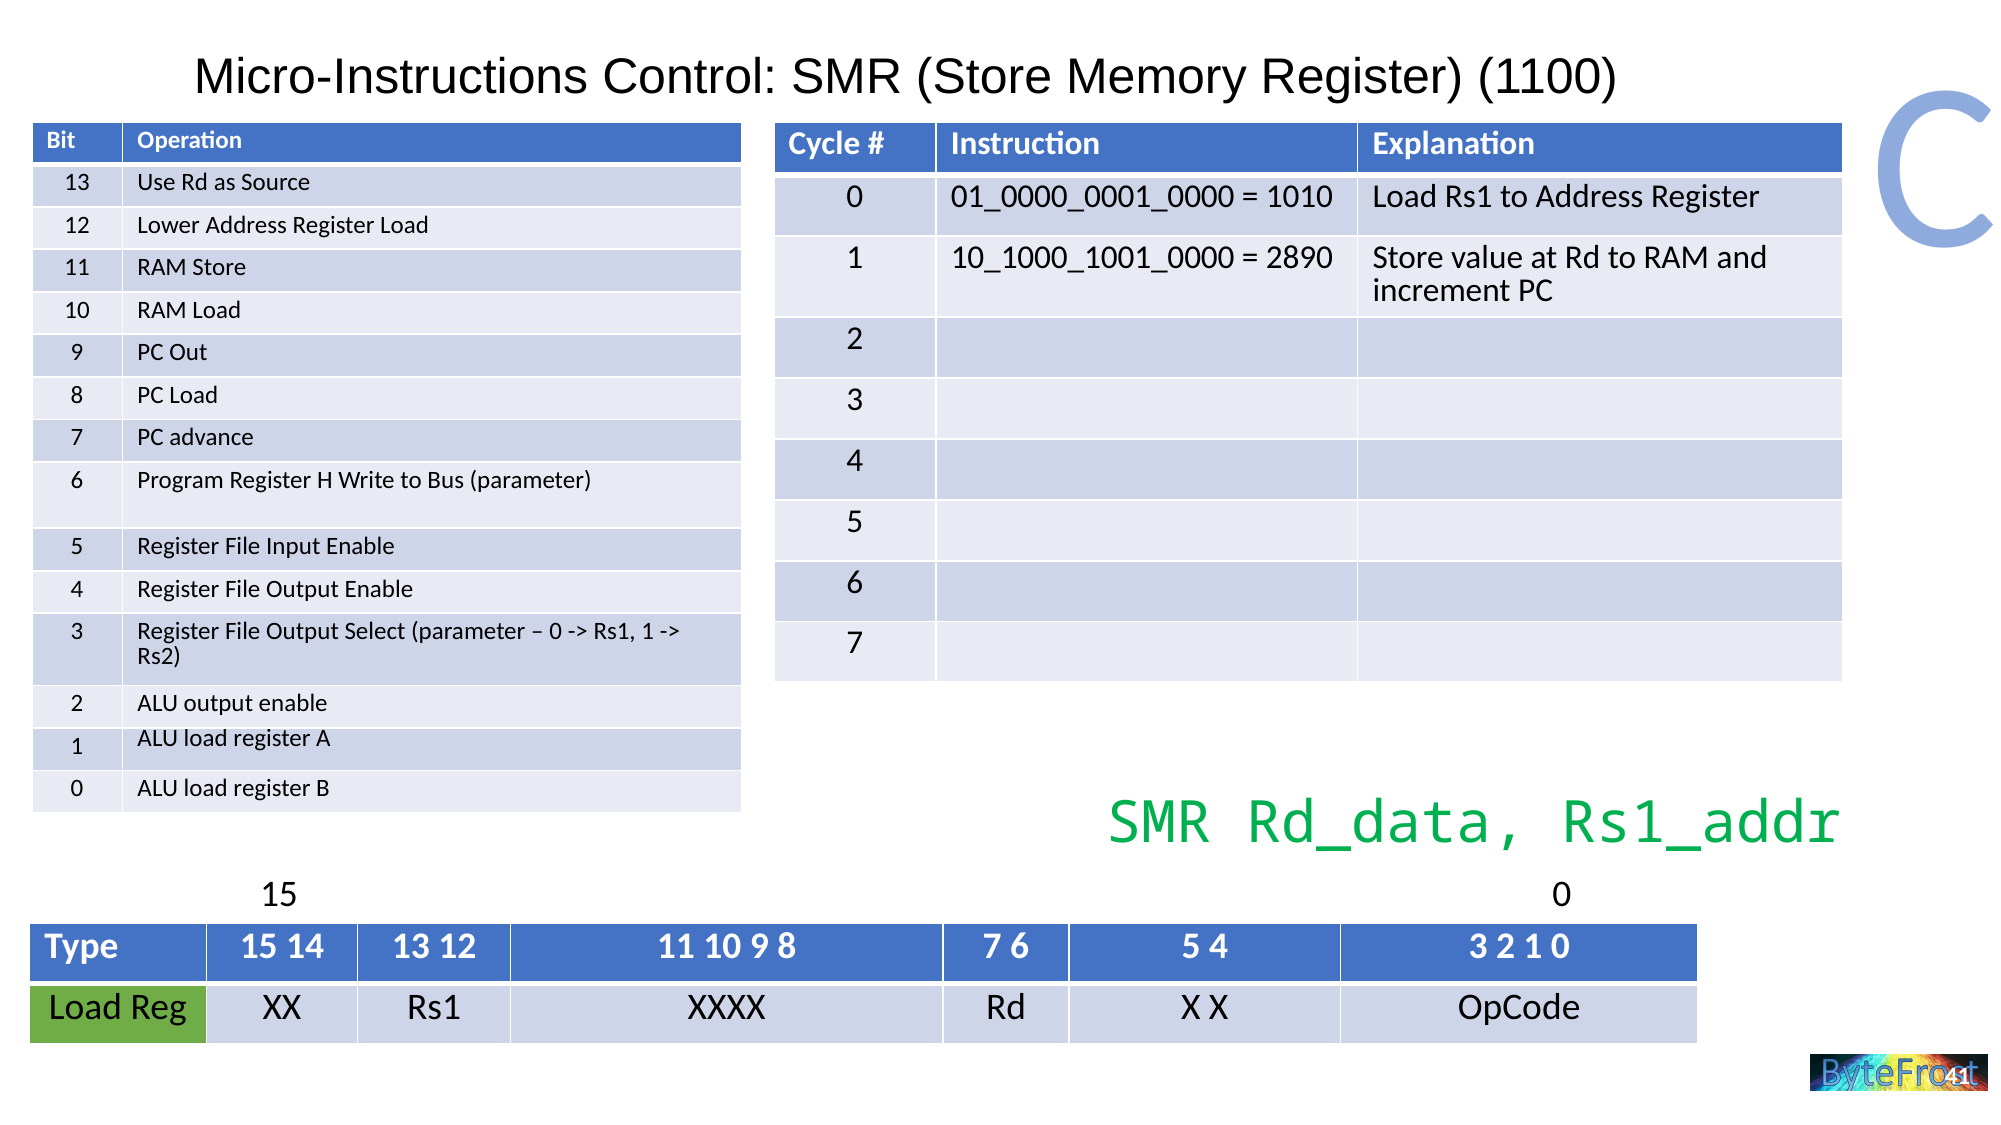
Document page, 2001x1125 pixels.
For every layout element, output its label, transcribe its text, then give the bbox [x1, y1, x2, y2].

table_cell 10 [33, 293, 122, 333]
table_cell 5 [33, 529, 122, 570]
table_cell Lower Address Register Load [123, 208, 741, 248]
table_cell Load Rs1 to Address Register [1358, 178, 1842, 235]
table_cell RAM Load [123, 293, 741, 333]
table_cell [1358, 501, 1842, 560]
table_cell Register File Output Select (parameter – 0 -> Rs1, 1 -> Rs2) [123, 614, 741, 685]
picture [1810, 1054, 1988, 1091]
table_cell 1 [33, 729, 122, 770]
table_cell ALU output enable [123, 686, 741, 727]
table_cell [937, 440, 1357, 499]
table_cell 7 [33, 420, 122, 461]
table_header Type [30, 924, 206, 981]
table_cell XX [207, 986, 357, 1043]
table_cell Rd [944, 986, 1068, 1043]
table_header 7 6 [944, 924, 1068, 981]
table_cell [937, 501, 1357, 560]
text_box 15 0 [245, 861, 1590, 921]
table_cell 1 [775, 237, 935, 316]
table_cell 3 [33, 614, 122, 685]
table_cell [937, 379, 1357, 438]
table_header 11 10 9 8 [511, 924, 942, 981]
table_cell PC Load [123, 378, 741, 419]
table_header Instruction [937, 123, 1357, 172]
table_cell [937, 318, 1357, 377]
table_cell 7 [775, 622, 935, 681]
table_cell [937, 622, 1357, 681]
table_cell 5 [775, 501, 935, 560]
table_cell 9 [33, 335, 122, 376]
subtitle Micro-Instructions Control: SMR (Store Memory Register) (1100) [156, 35, 1657, 104]
table_cell 11 [33, 250, 122, 291]
table_cell X X [1070, 986, 1340, 1043]
table_cell 13 [33, 167, 122, 206]
table_cell 2 [775, 318, 935, 377]
table_cell 0 [775, 178, 935, 235]
table_cell Store value at Rd to RAM and increment PC [1358, 237, 1842, 316]
table_cell Load Reg [30, 986, 206, 1043]
table_header Cycle # [775, 123, 935, 172]
table_cell [1358, 440, 1842, 499]
table_cell 6 [775, 562, 935, 621]
table_cell [937, 562, 1357, 621]
text_box C [1855, 0, 2000, 303]
table_cell 2 [33, 686, 122, 727]
table_header Operation [123, 123, 741, 162]
table_cell Rs1 [358, 986, 510, 1043]
table_cell [1358, 622, 1842, 681]
table_header 3 2 1 0 [1341, 924, 1697, 981]
table_cell 3 [775, 379, 935, 438]
table_cell [1358, 318, 1842, 377]
table_cell Register File Input Enable [123, 529, 741, 570]
text_box SMR Rd_data, Rs1_addr [1056, 776, 1856, 862]
table_header Bit [33, 123, 122, 162]
table_cell 10_1000_1001_0000 = 2890 [937, 237, 1357, 316]
table_cell 01_0000_0001_0000 = 1010 [937, 178, 1357, 235]
table_header 15 14 [207, 924, 357, 981]
table_header Explanation [1358, 123, 1842, 172]
table_header 13 12 [358, 924, 510, 981]
table_cell ALU load register B [123, 771, 741, 812]
table_cell 8 [33, 378, 122, 419]
table_cell ALU load register A [123, 729, 741, 770]
table_cell Register File Output Enable [123, 572, 741, 612]
table_cell PC advance [123, 420, 741, 461]
table_cell 4 [775, 440, 935, 499]
table_cell PC Out [123, 335, 741, 376]
table_header 5 4 [1070, 924, 1340, 981]
table_cell 4 [33, 572, 122, 612]
table_cell OpCode [1341, 986, 1697, 1043]
table_cell 0 [33, 771, 122, 812]
table_cell [1358, 562, 1842, 621]
table_cell Use Rd as Source [123, 167, 741, 206]
table_cell 6 [33, 463, 122, 527]
slide_number 41 [1535, 1044, 1986, 1105]
table_cell 12 [33, 208, 122, 248]
table_cell XXXX [511, 986, 942, 1043]
table_cell RAM Store [123, 250, 741, 291]
table_cell Program Register H Write to Bus (parameter) [123, 463, 741, 527]
table_cell [1358, 379, 1842, 438]
